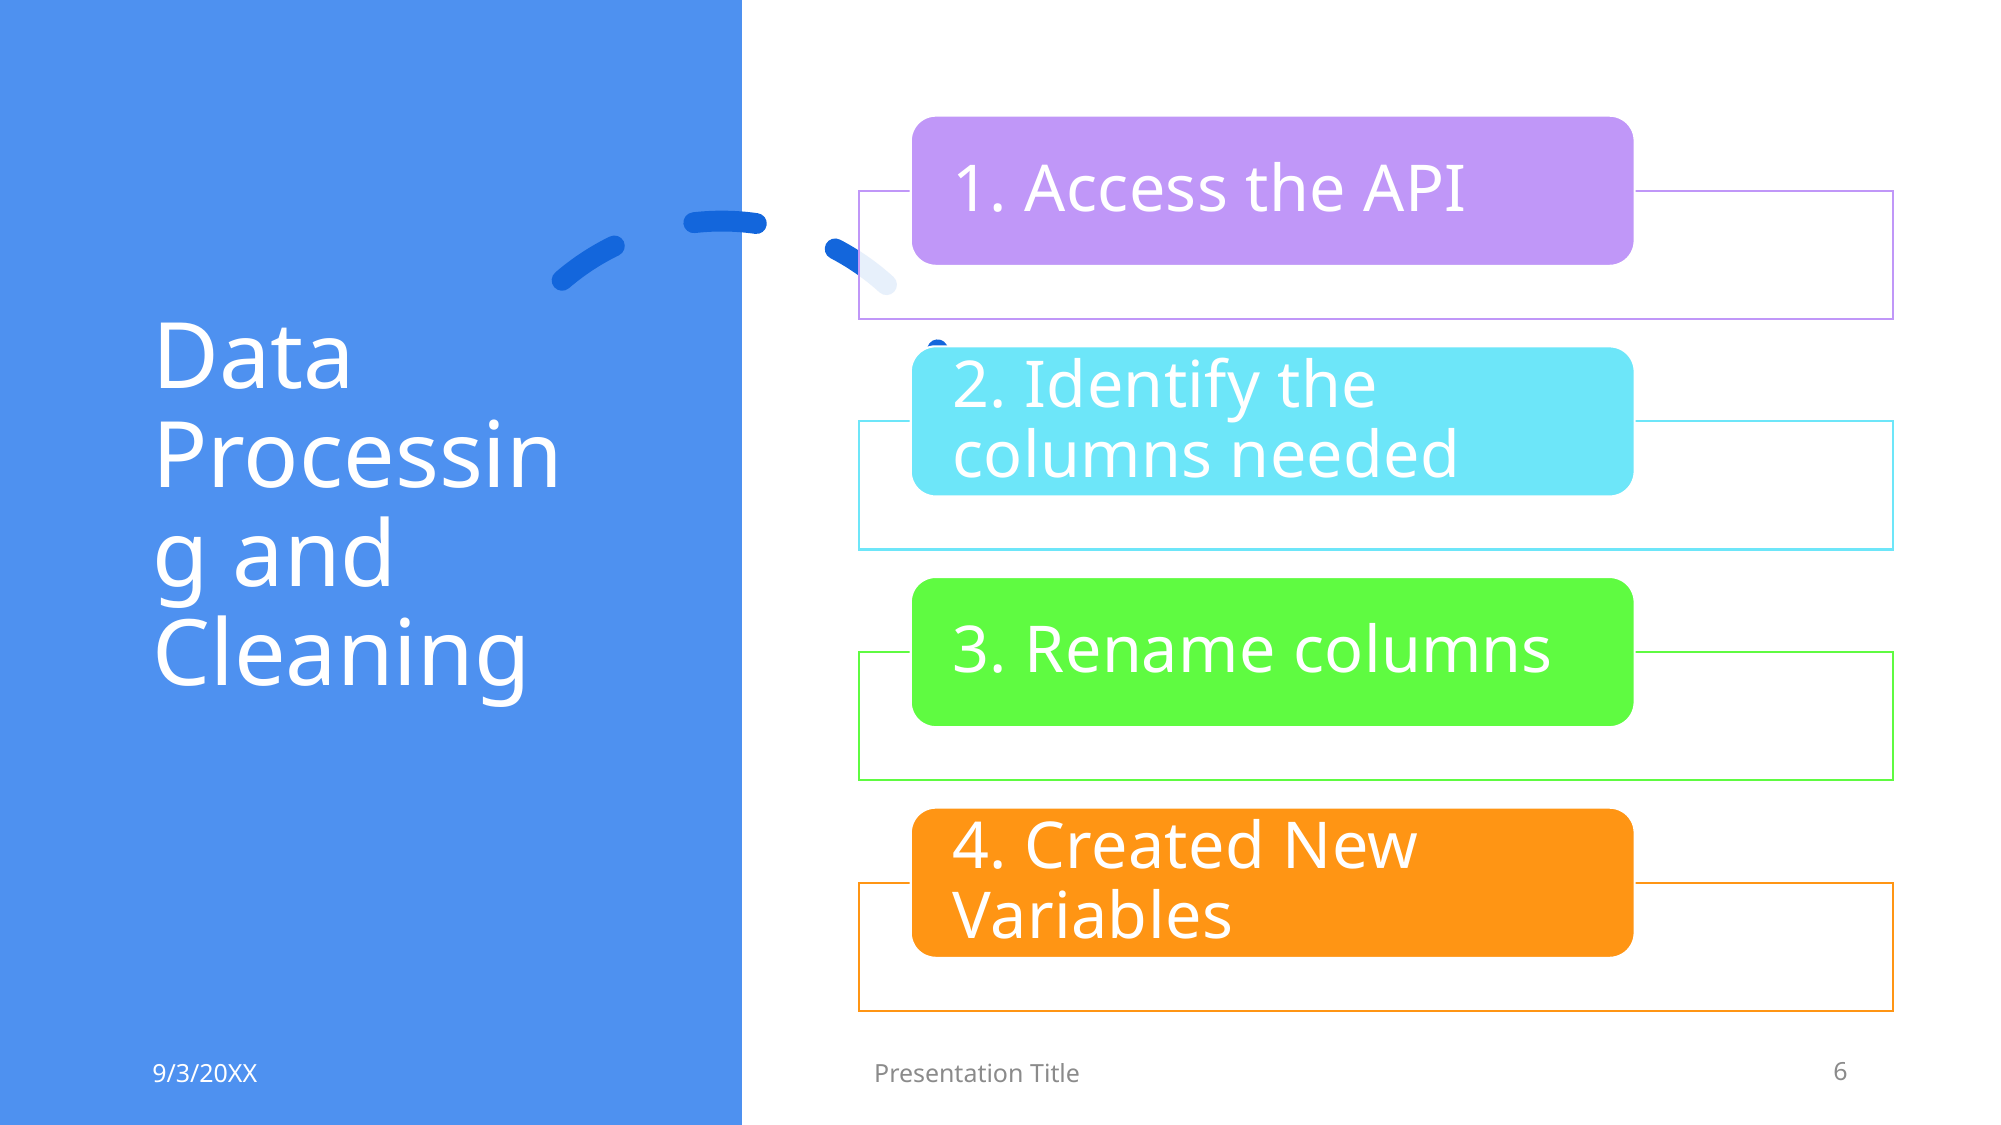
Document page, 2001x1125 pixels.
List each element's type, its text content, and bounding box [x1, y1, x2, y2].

title Data Processing and Cleaning [137, 105, 622, 1020]
text_box [743, 0, 2000, 1125]
text_box [622, 220, 858, 467]
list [858, 107, 1894, 1020]
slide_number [137, 1042, 588, 1103]
slide_number 6 [1585, 1042, 1863, 1103]
footer Presentation Title [859, 1042, 1556, 1103]
text_box [0, 0, 743, 1125]
